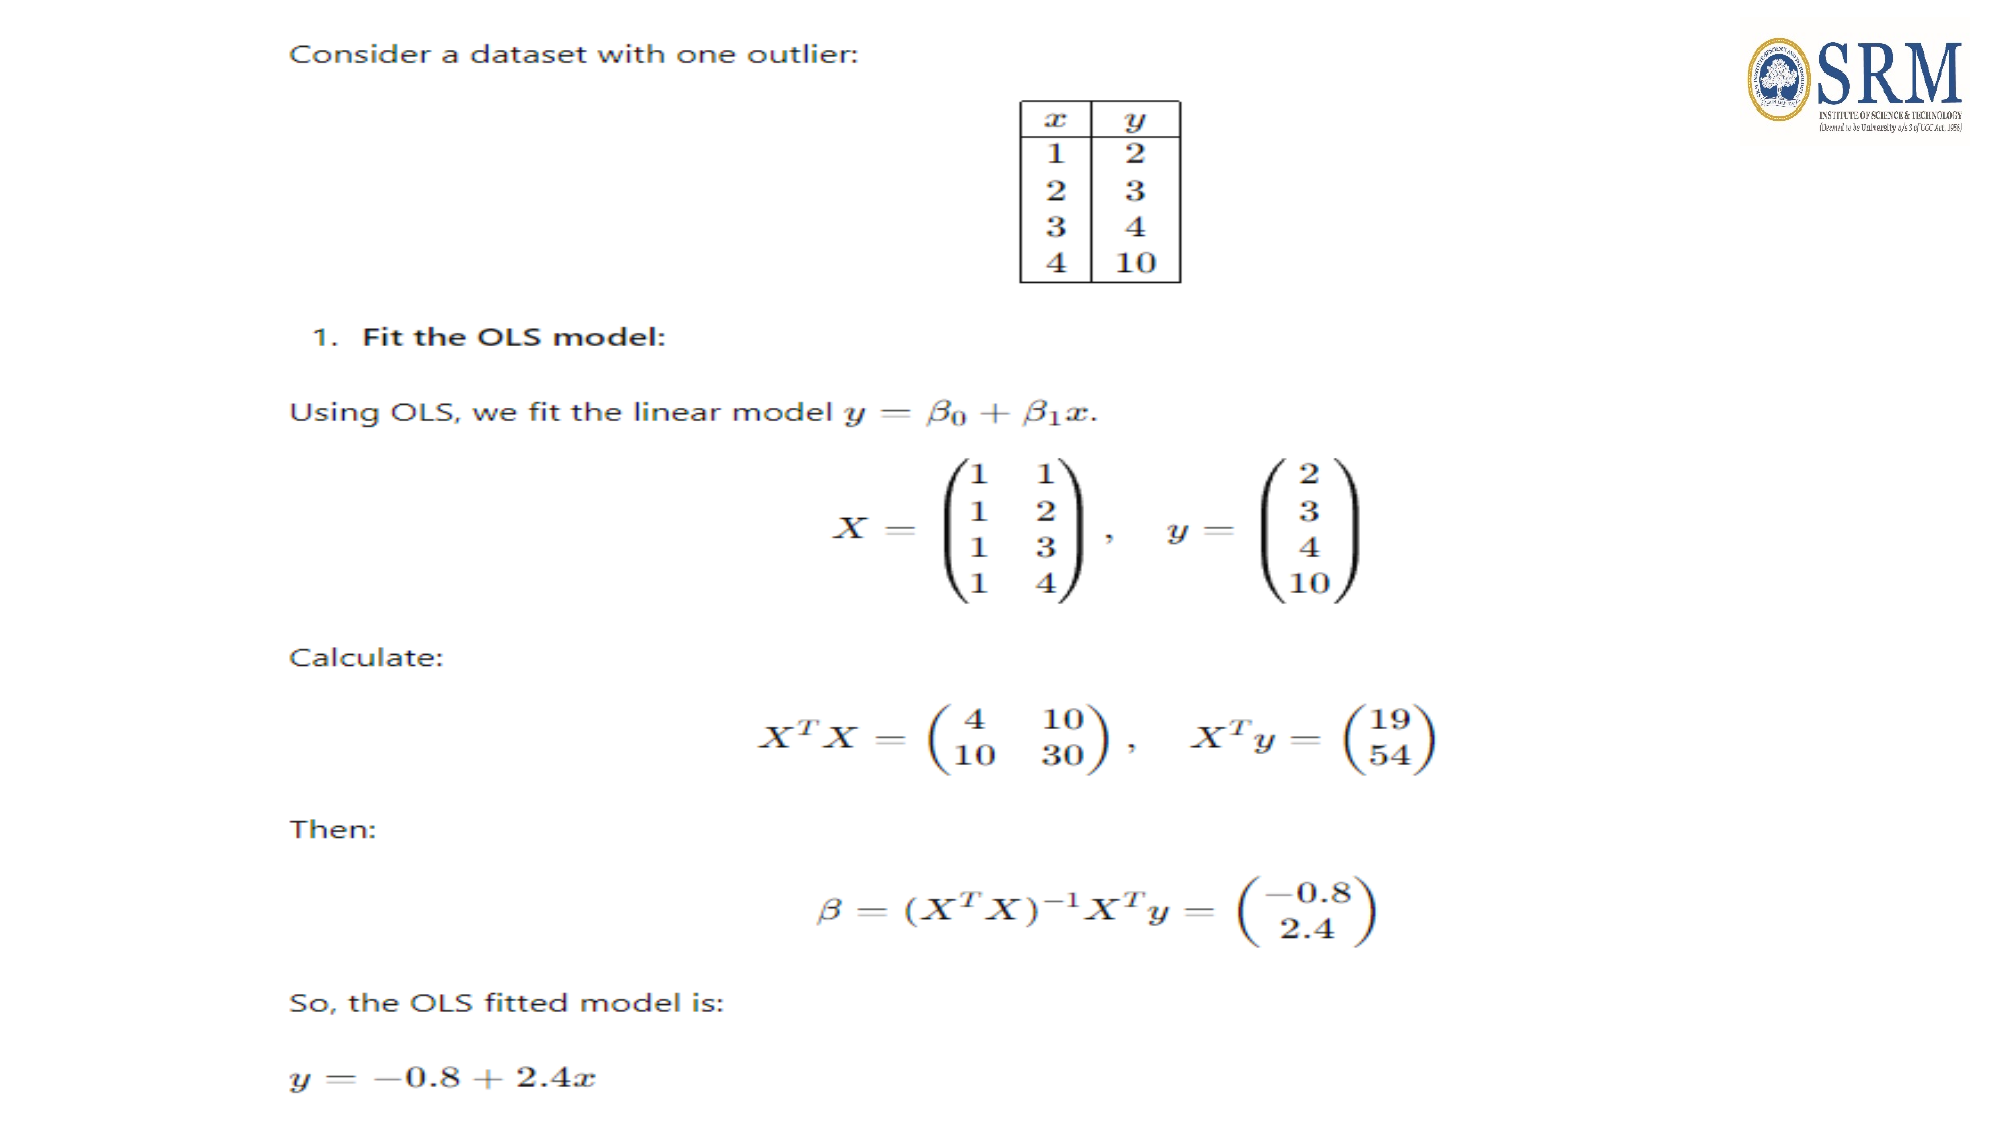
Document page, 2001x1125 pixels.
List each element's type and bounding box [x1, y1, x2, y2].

picture [156, 17, 1970, 1101]
